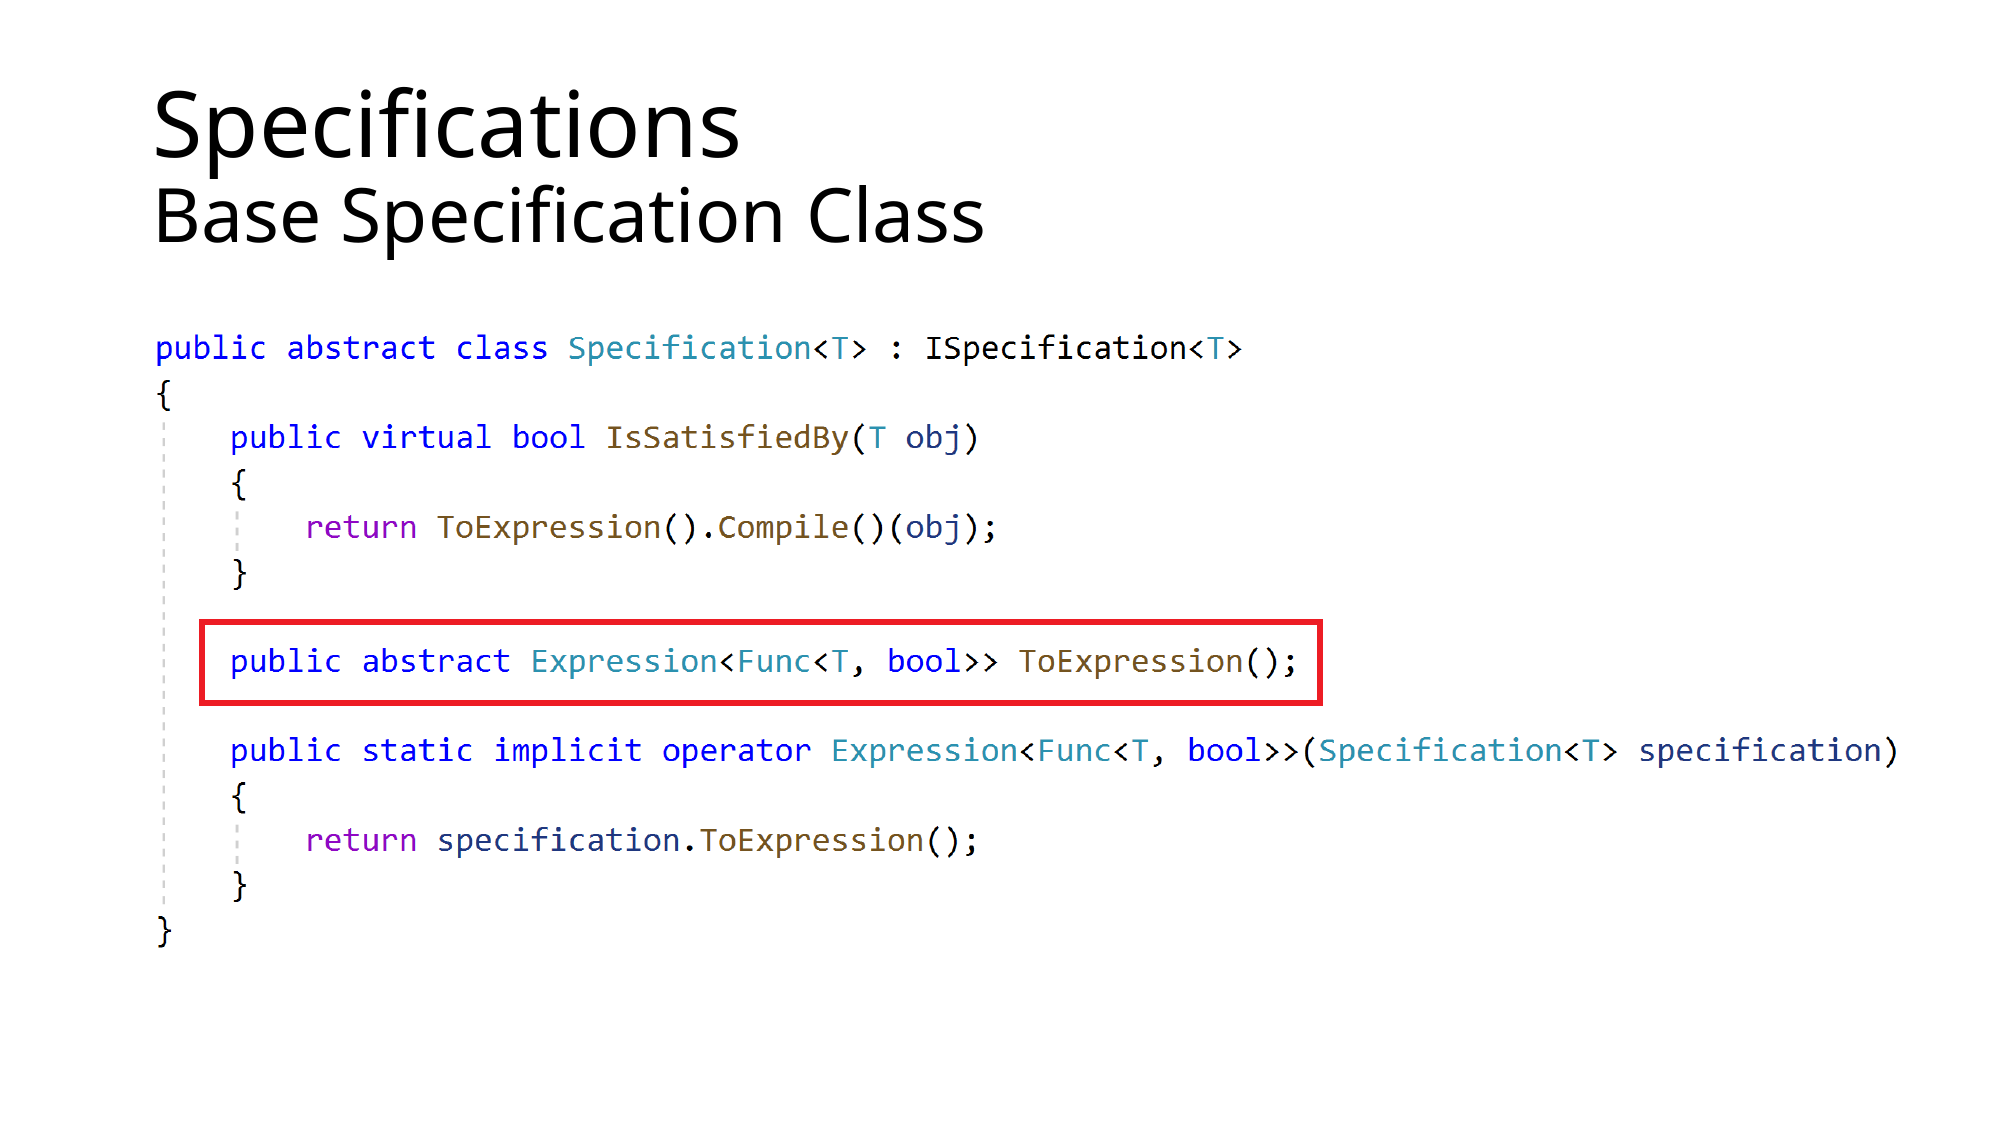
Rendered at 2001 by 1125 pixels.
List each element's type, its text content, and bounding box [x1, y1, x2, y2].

title Specifications Base Specification Class [137, 59, 1863, 278]
picture [144, 324, 1900, 965]
